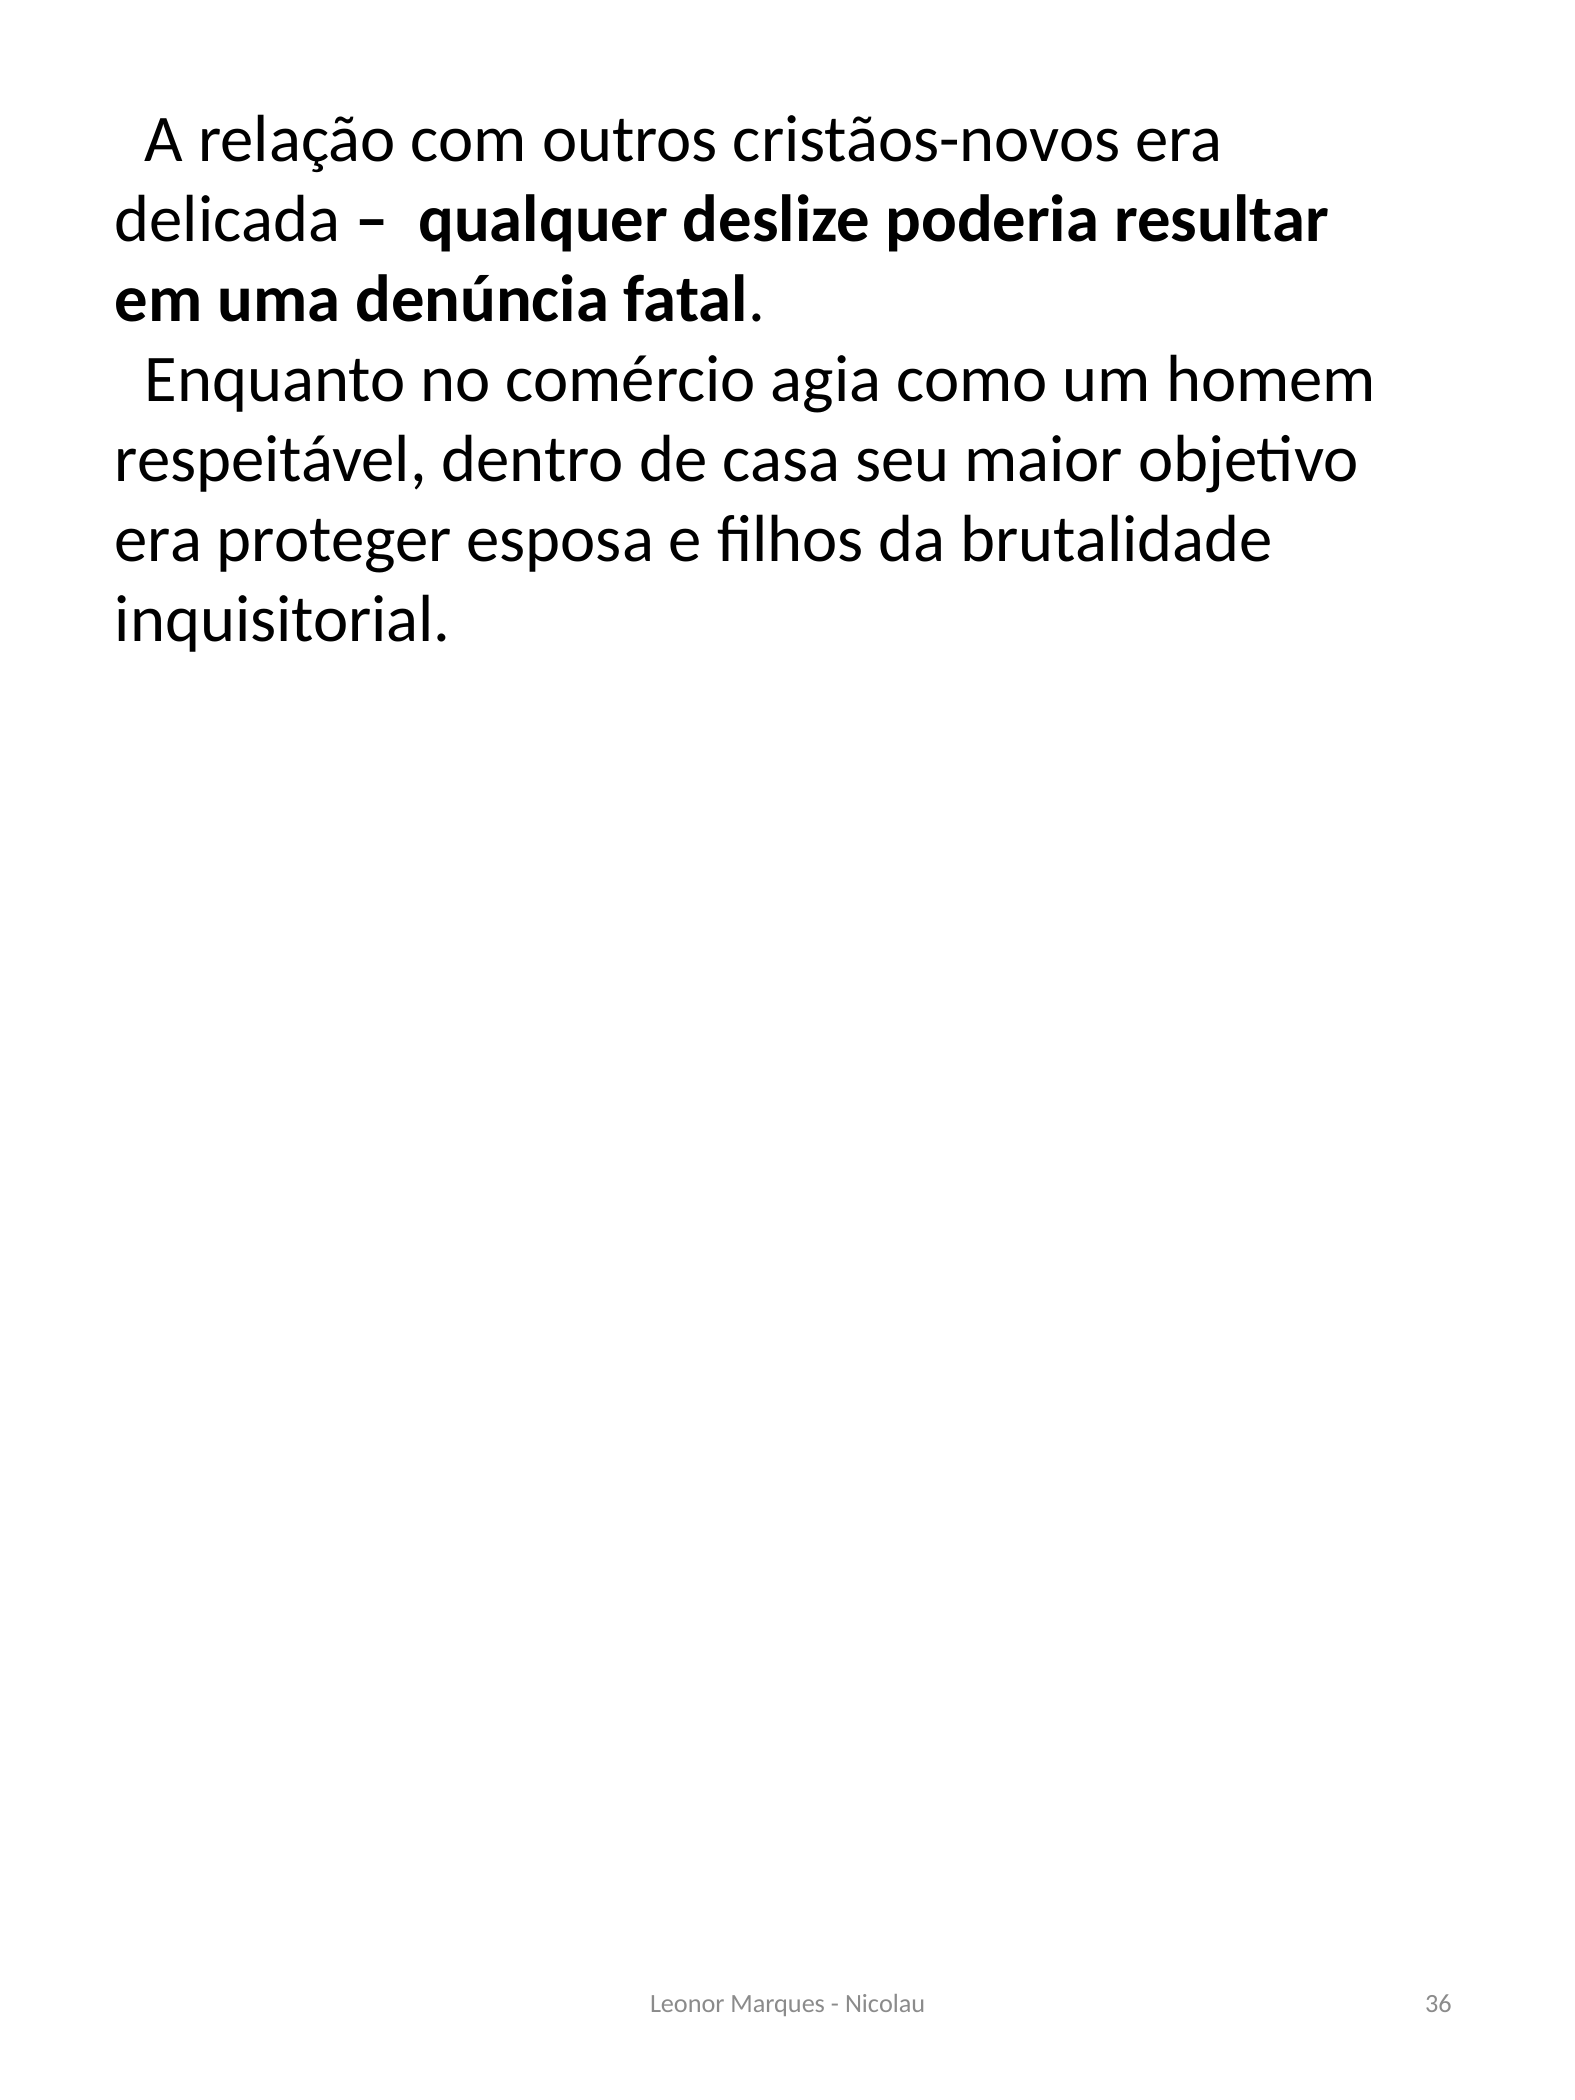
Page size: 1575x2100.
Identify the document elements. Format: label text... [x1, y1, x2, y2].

text_box A relação com outros cristãos-novos era delicada – qualquer deslize poderia resultar em uma denúncia fatal. Enquanto no comércio agia como um homem respeitável, dentro de casa seu maior objetivo era proteger esposa e filhos da brutalidade inquisitorial. [99, 87, 1442, 822]
footer Leonor Marques - Nicolau [521, 1946, 1054, 2059]
slide_number 36 [1112, 1946, 1467, 2059]
